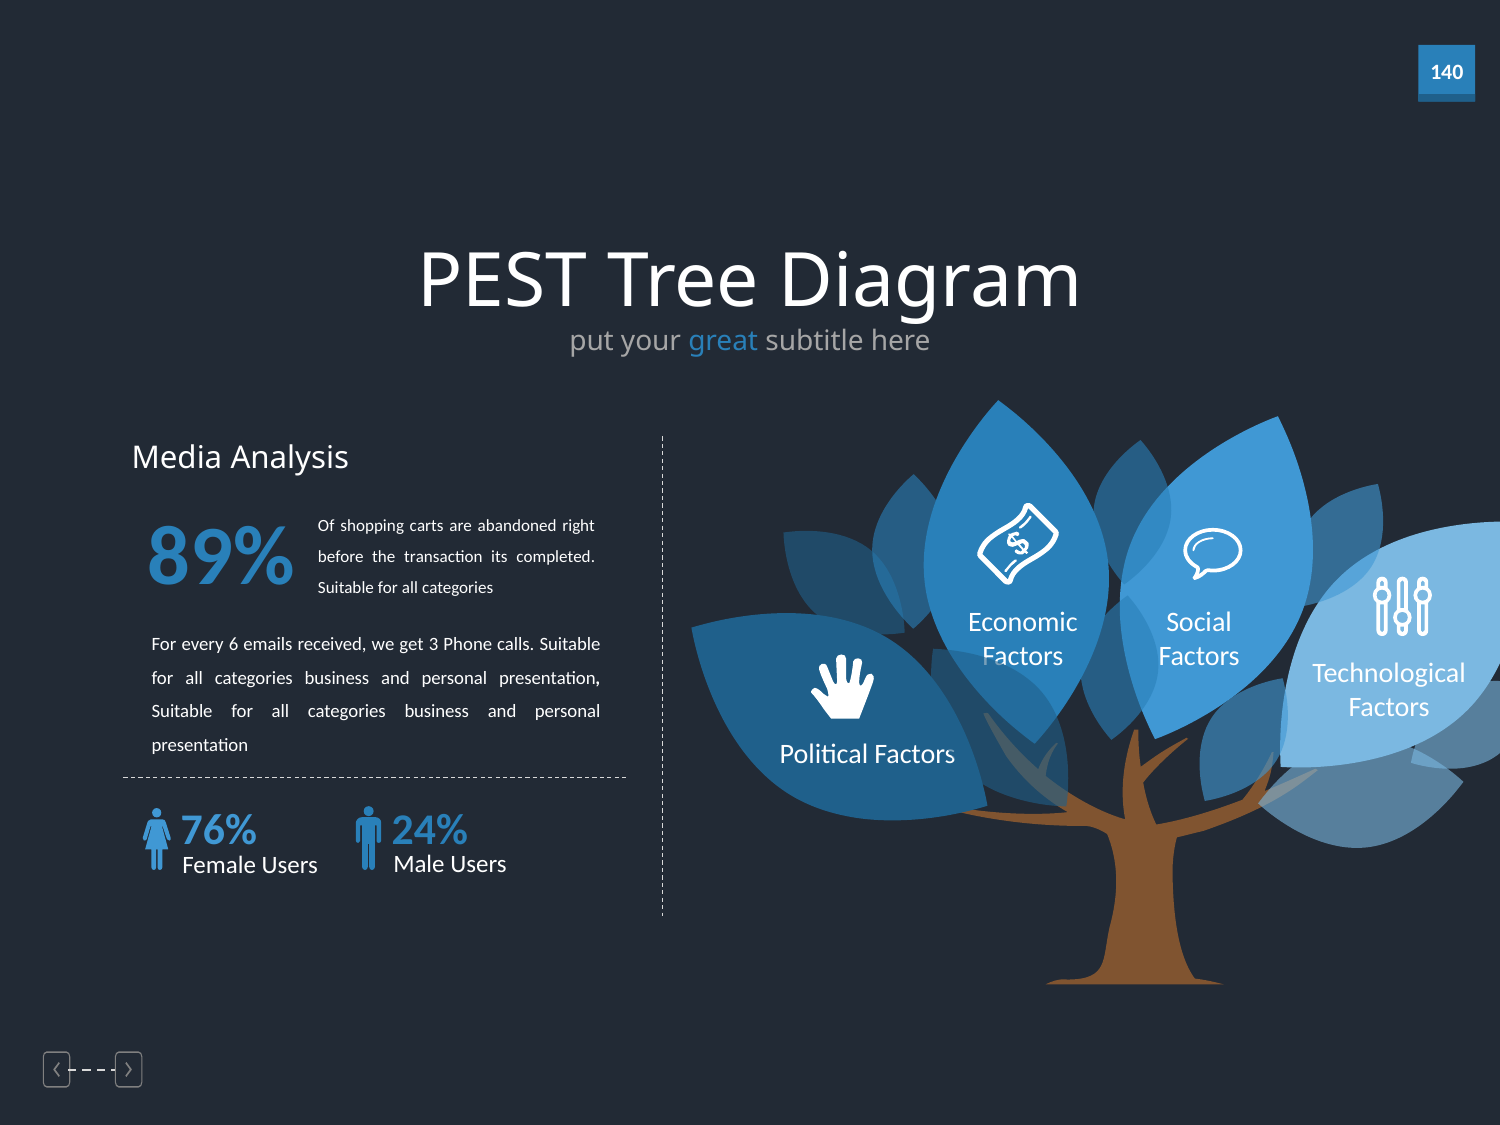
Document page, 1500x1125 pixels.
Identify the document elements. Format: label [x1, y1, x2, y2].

text_box [136, 613, 615, 763]
text_box [402, 224, 1098, 364]
text_box [116, 430, 365, 483]
text_box [355, 794, 551, 893]
text_box [132, 492, 611, 609]
text_box [706, 440, 1500, 985]
text_box [142, 794, 340, 894]
